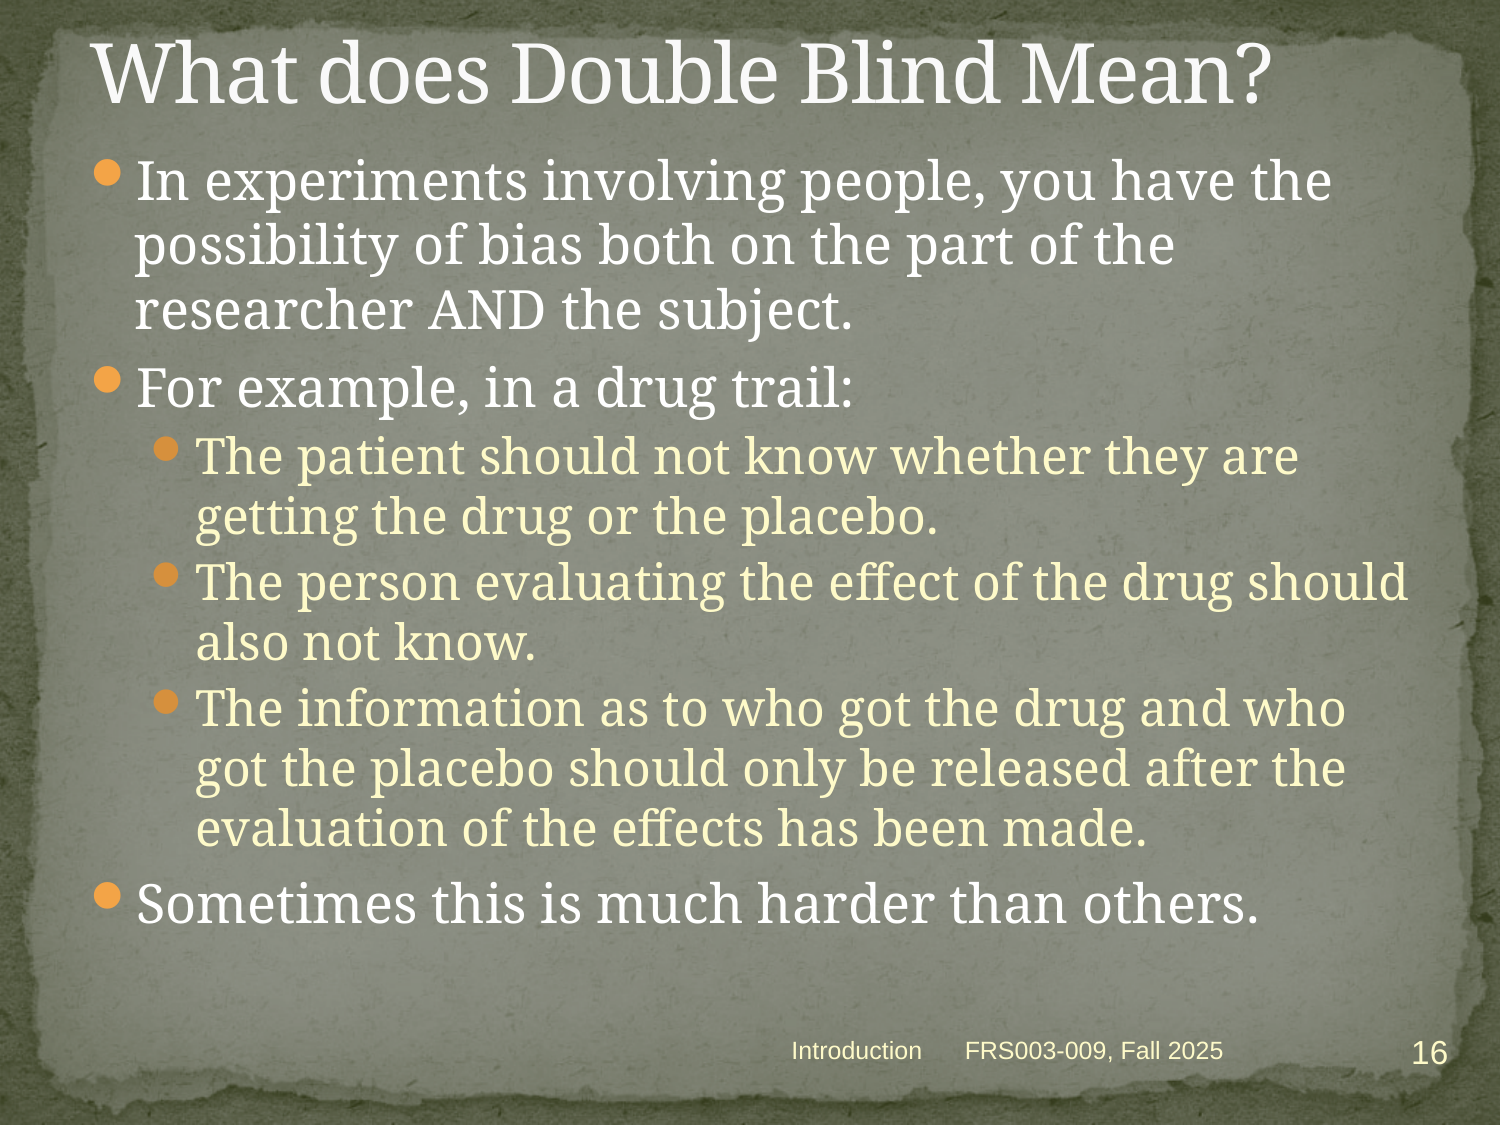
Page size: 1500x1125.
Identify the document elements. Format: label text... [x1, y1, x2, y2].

slide_number 16 [1379, 1014, 1480, 1089]
title What does Double Blind Mean? [74, 24, 1425, 128]
list In experiments involving people, you have the possibility of bias both on the part of the researcher AND the subject. For example, in a drug trail: The patient should not know whether they are getting the drug or the placebo. The person evaluating the effect of the drug should also not know. The information as to who got the drug and who got the placebo should only be released after the evaluation of the effects has been made. Sometimes this is much harder than others. [74, 137, 1426, 1001]
footer Introduction [350, 1017, 938, 1081]
slide_number FRS003-009, Fall 2025 [950, 1017, 1375, 1081]
